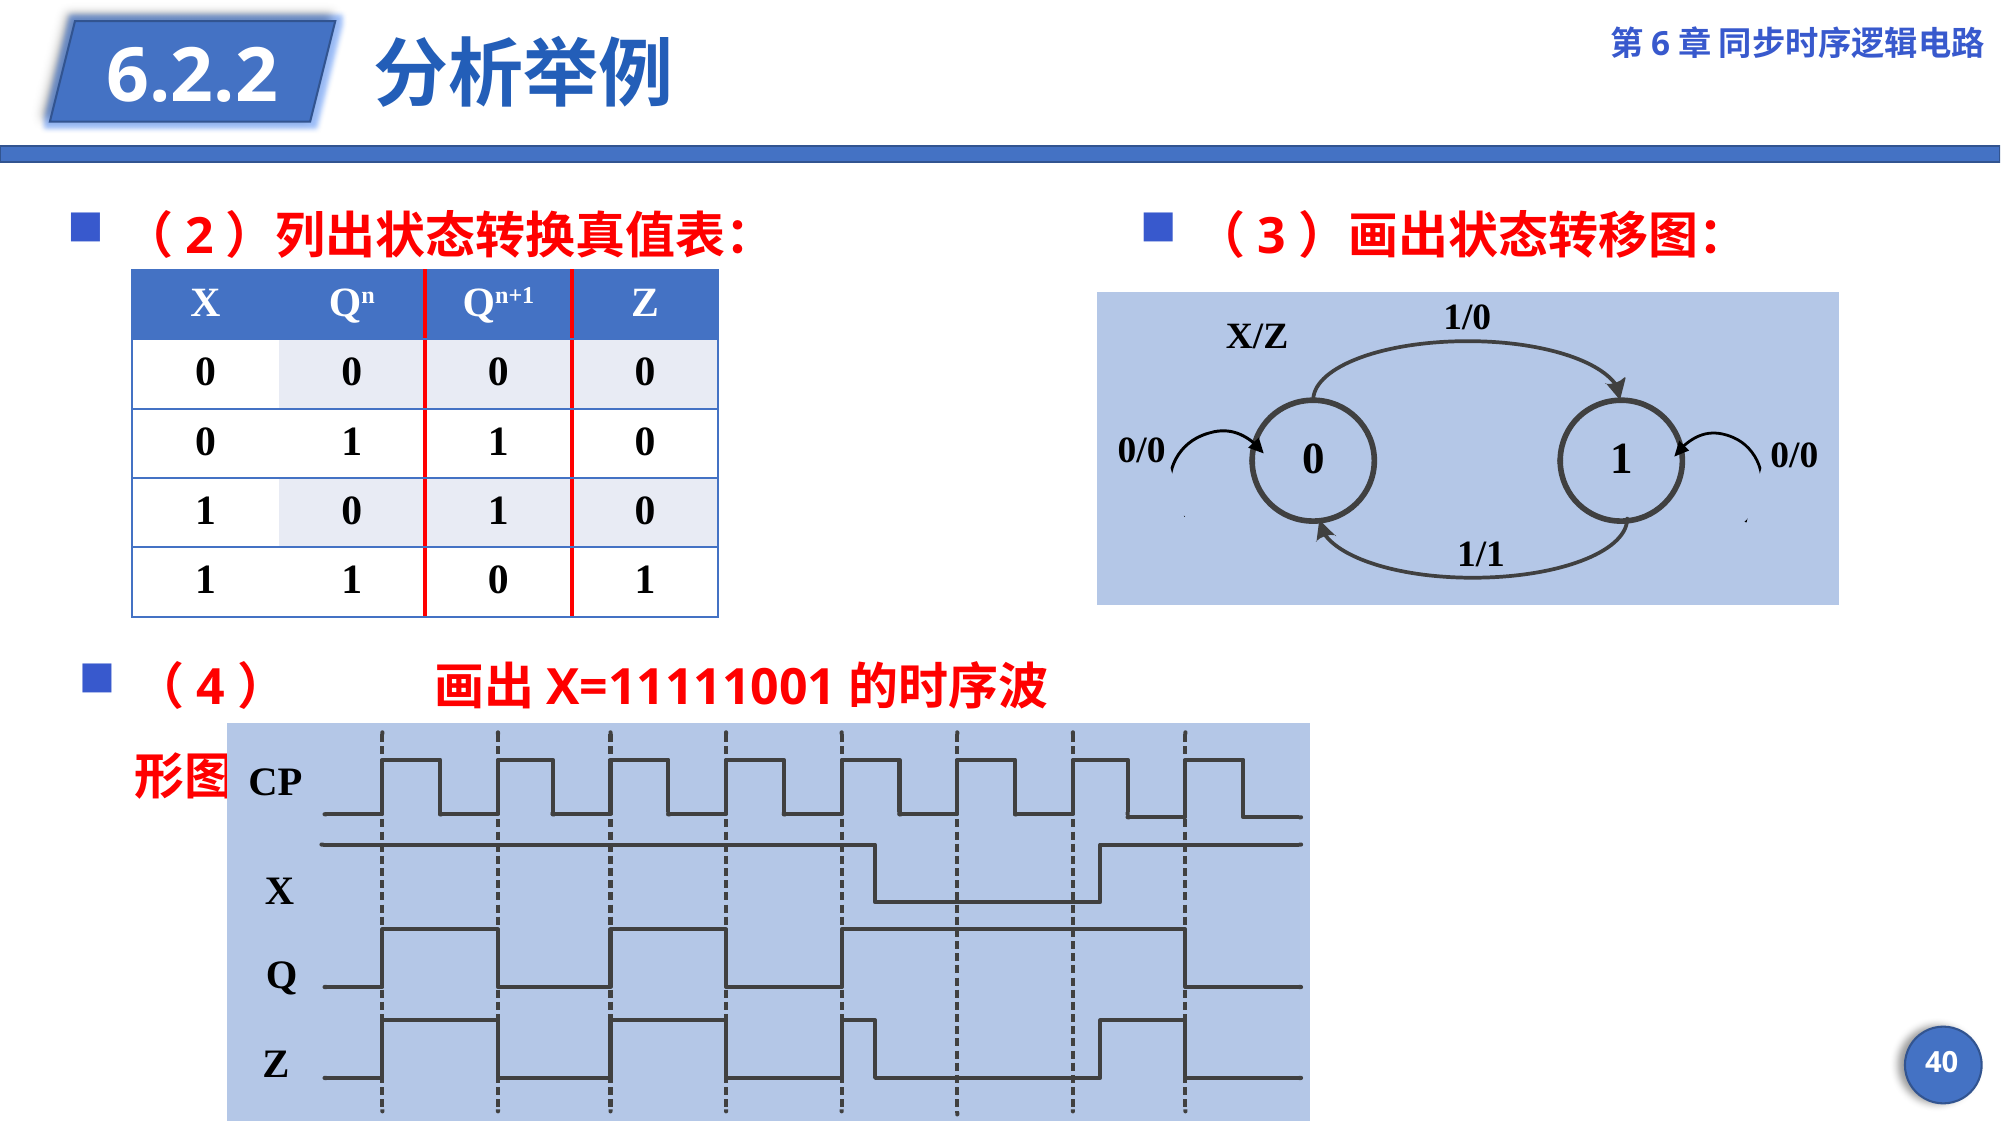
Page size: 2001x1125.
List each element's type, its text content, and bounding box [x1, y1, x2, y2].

table_cell 1 [574, 548, 717, 616]
table_header Z [574, 271, 717, 338]
table_cell 0 [279, 479, 423, 546]
table_cell 0 [427, 340, 570, 408]
table_cell 0 [574, 410, 717, 477]
text_box （4） 画出X=11111001的时序波形图： [63, 616, 1104, 812]
table_header Qn+1 [427, 271, 570, 338]
table_cell 0 [133, 340, 279, 408]
title 分析举例 [358, 16, 1391, 137]
footer 第6章 同步时序逻辑电路 [1581, 1, 2000, 84]
text_box 6.2.2 [48, 20, 337, 123]
table_cell 1 [279, 410, 423, 477]
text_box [1097, 291, 1839, 606]
table_cell 0 [279, 340, 423, 408]
table_cell 0 [133, 410, 279, 477]
table_cell 1 [427, 479, 570, 546]
table_cell 0 [427, 548, 570, 616]
table_cell 0 [574, 479, 717, 546]
text_box （2）列出状态转换真值表： [52, 166, 799, 271]
slide_number 40 [1895, 1033, 1989, 1094]
table_header X [133, 271, 279, 338]
table_cell 0 [574, 340, 717, 408]
table_cell 1 [427, 410, 570, 477]
table_cell 1 [133, 479, 279, 546]
table_cell 1 [279, 548, 423, 616]
table_cell 1 [133, 548, 279, 616]
text_box （3）画出状态转移图： [1124, 166, 1812, 271]
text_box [227, 723, 1311, 1122]
table_header Qn [279, 271, 423, 338]
